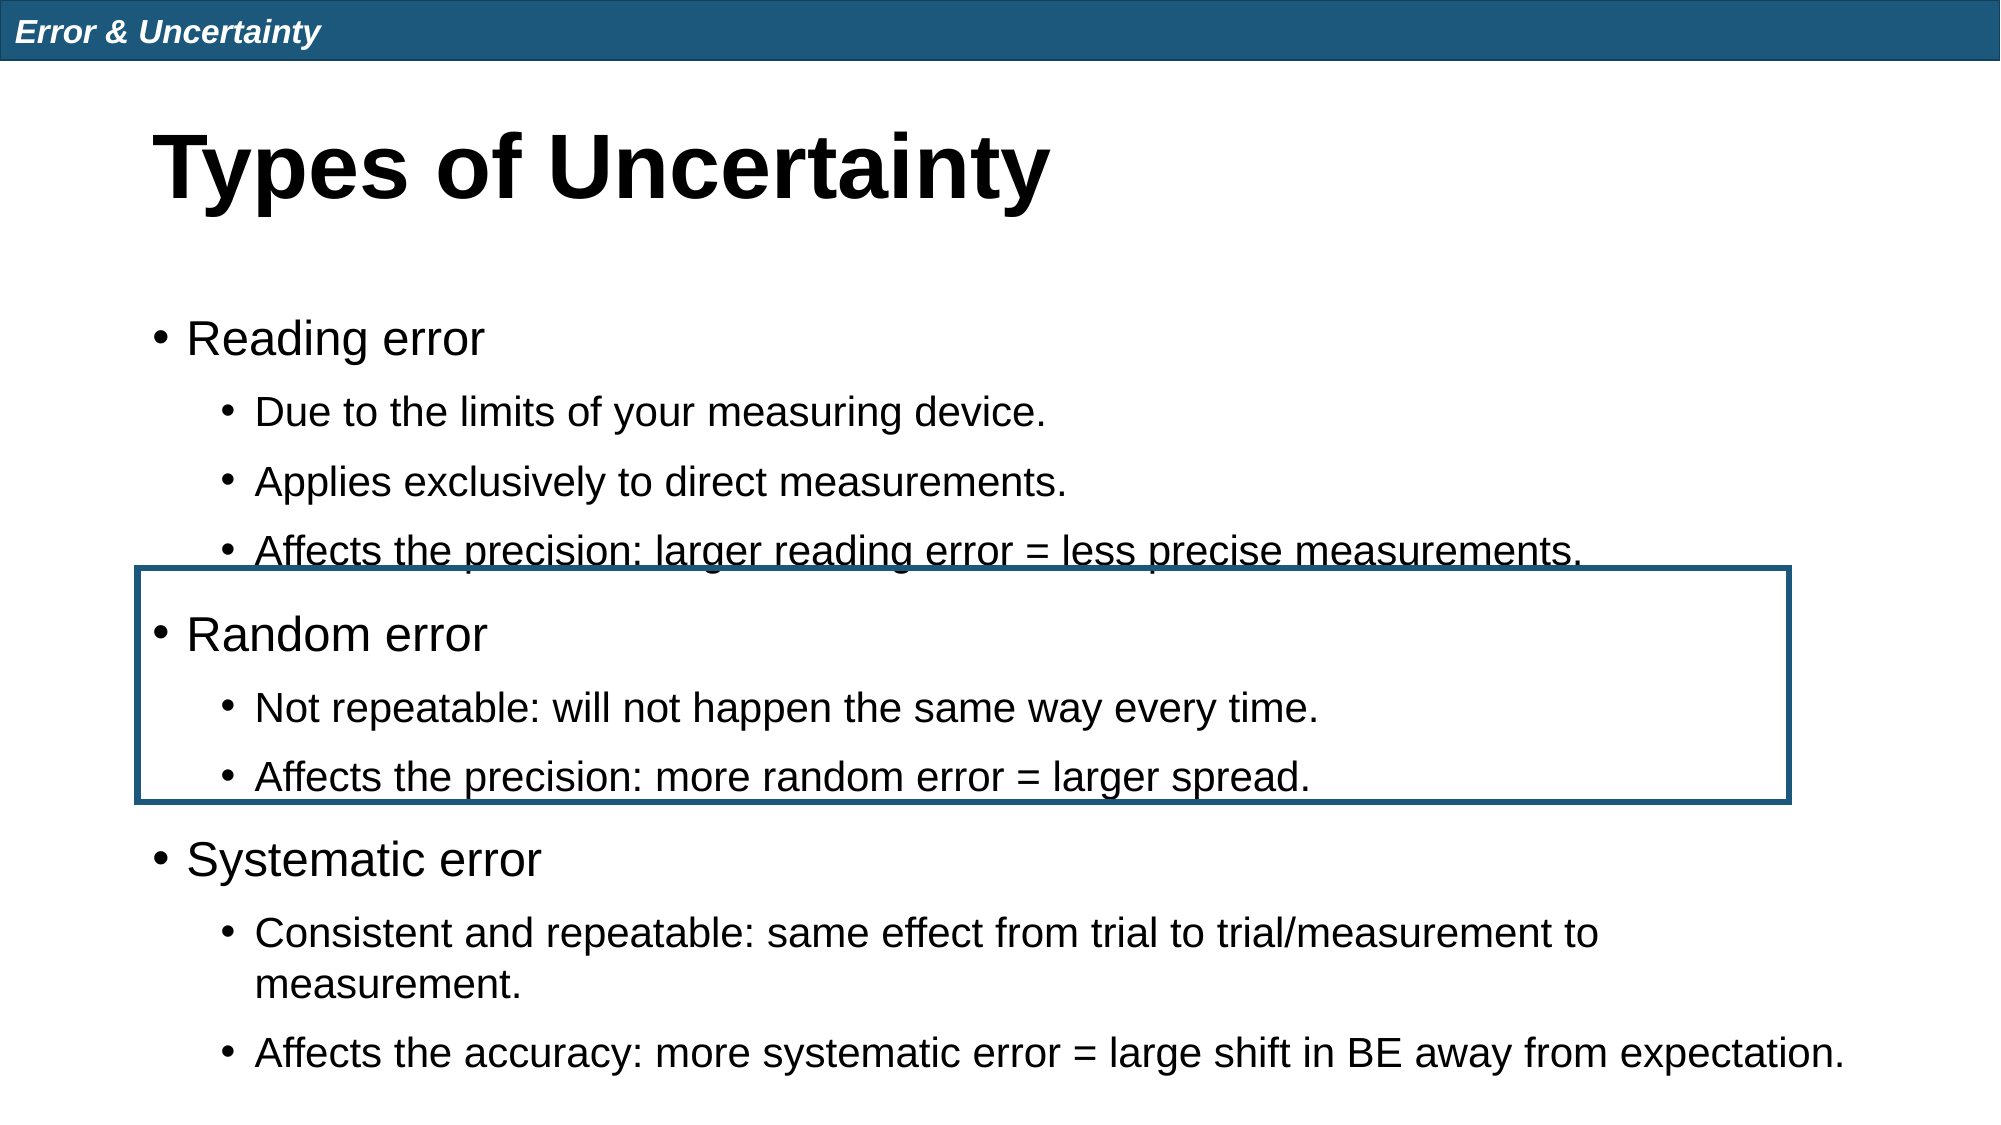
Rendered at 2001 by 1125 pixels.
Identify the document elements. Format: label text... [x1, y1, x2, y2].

text_box [136, 567, 1790, 803]
list Reading error Due to the limits of your measuring device. Applies exclusively to direct measurements. Affects the precision: larger reading error = less precise measurements. Random error Not repeatable: will not happen the same way every time. Affects the precision: more random error = larger spread. Systematic error Consistent and repeatable: same effect from trial to trial/measurement to measurement. Affects the accuracy: more systematic error = large shift in BE away from expectation. [137, 299, 1863, 1125]
title Types of Uncertainty [137, 61, 1863, 278]
text_box Error & Uncertainty [0, 0, 2000, 61]
